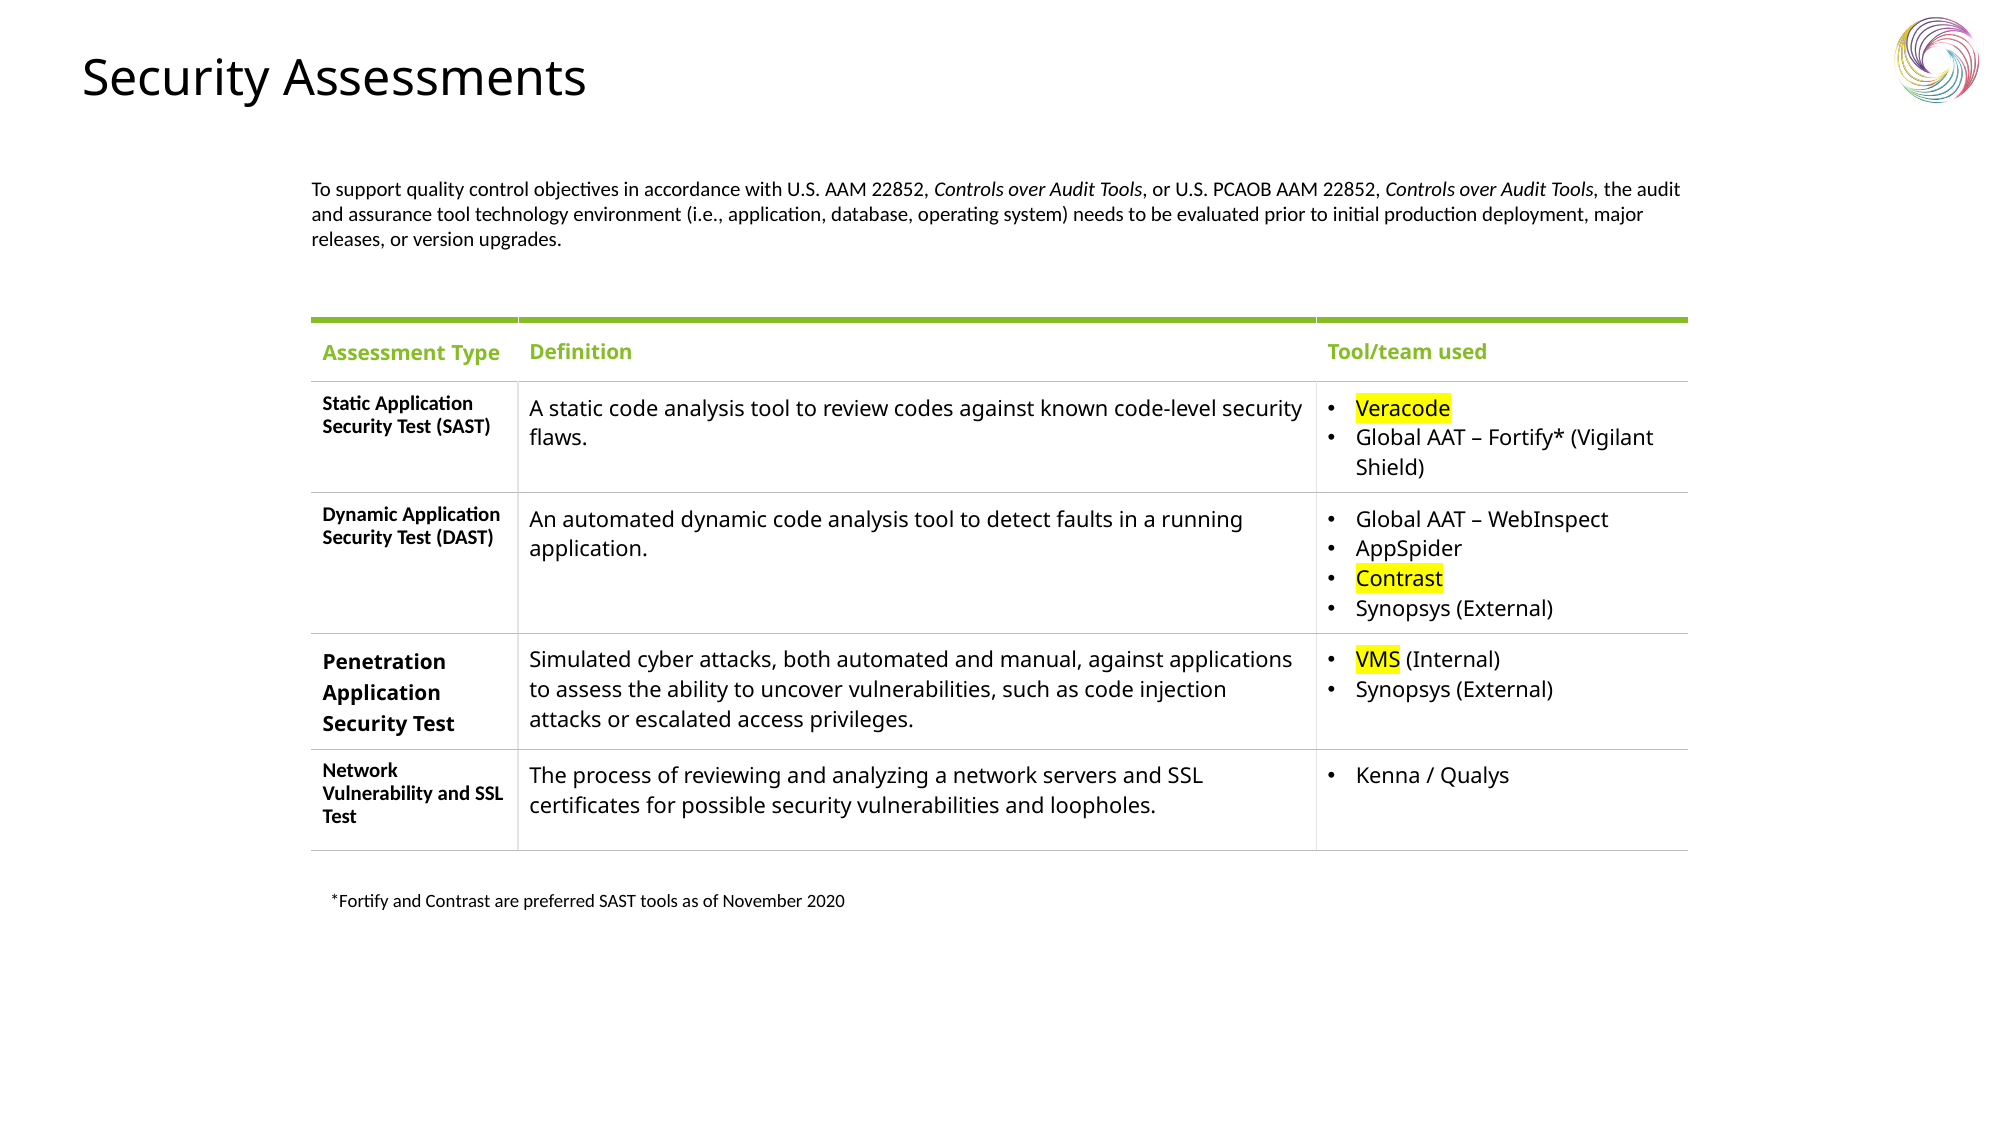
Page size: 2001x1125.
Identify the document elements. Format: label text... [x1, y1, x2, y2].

table_cell Kenna / Qualys [1317, 750, 1688, 850]
table_header Assessment Type [311, 323, 518, 381]
table_cell The process of reviewing and analyzing a network servers and SSL certificates for possible security vulnerabilities and loopholes. [519, 750, 1316, 850]
title Security Assessments [82, 52, 1918, 107]
table_cell Static Application Security Test (SAST) [311, 382, 517, 492]
text_box To support quality control objectives in accordance with U.S. AAM 22852, Controls over Audit Tools, or U.S. PCAOB AAM 22852, Controls over Audit Tools, the audit and assurance tool technology environment (i.e., application, database, operating system) needs to be evaluated prior to initial production deployment, major releases, or version upgrades. [311, 176, 1689, 235]
table_cell Veracode Global AAT – Fortify* (Vigilant Shield) [1317, 382, 1688, 492]
table_cell Penetration Application Security Test [311, 634, 517, 749]
table_cell Simulated cyber attacks, both automated and manual, against applications to assess the ability to uncover vulnerabilities, such as code injection attacks or escalated access privileges. [519, 634, 1316, 749]
table_cell A static code analysis tool to review codes against known code-level security flaws. [519, 382, 1316, 492]
text_box *Fortify and Contrast are preferred SAST tools as of November 2020 [330, 889, 1707, 932]
table_header Tool/team used [1317, 323, 1688, 381]
picture [1883, 6, 1990, 114]
table_cell Network Vulnerability and SSL Test [311, 750, 517, 850]
table_cell VMS (Internal) Synopsys (External) [1317, 634, 1688, 749]
table_header Definition [519, 323, 1316, 381]
table_cell Global AAT – WebInspect AppSpider Contrast Synopsys (External) [1317, 493, 1688, 633]
table_cell An automated dynamic code analysis tool to detect faults in a running application. [519, 493, 1316, 633]
table_cell Dynamic Application Security Test (DAST) [311, 493, 517, 633]
